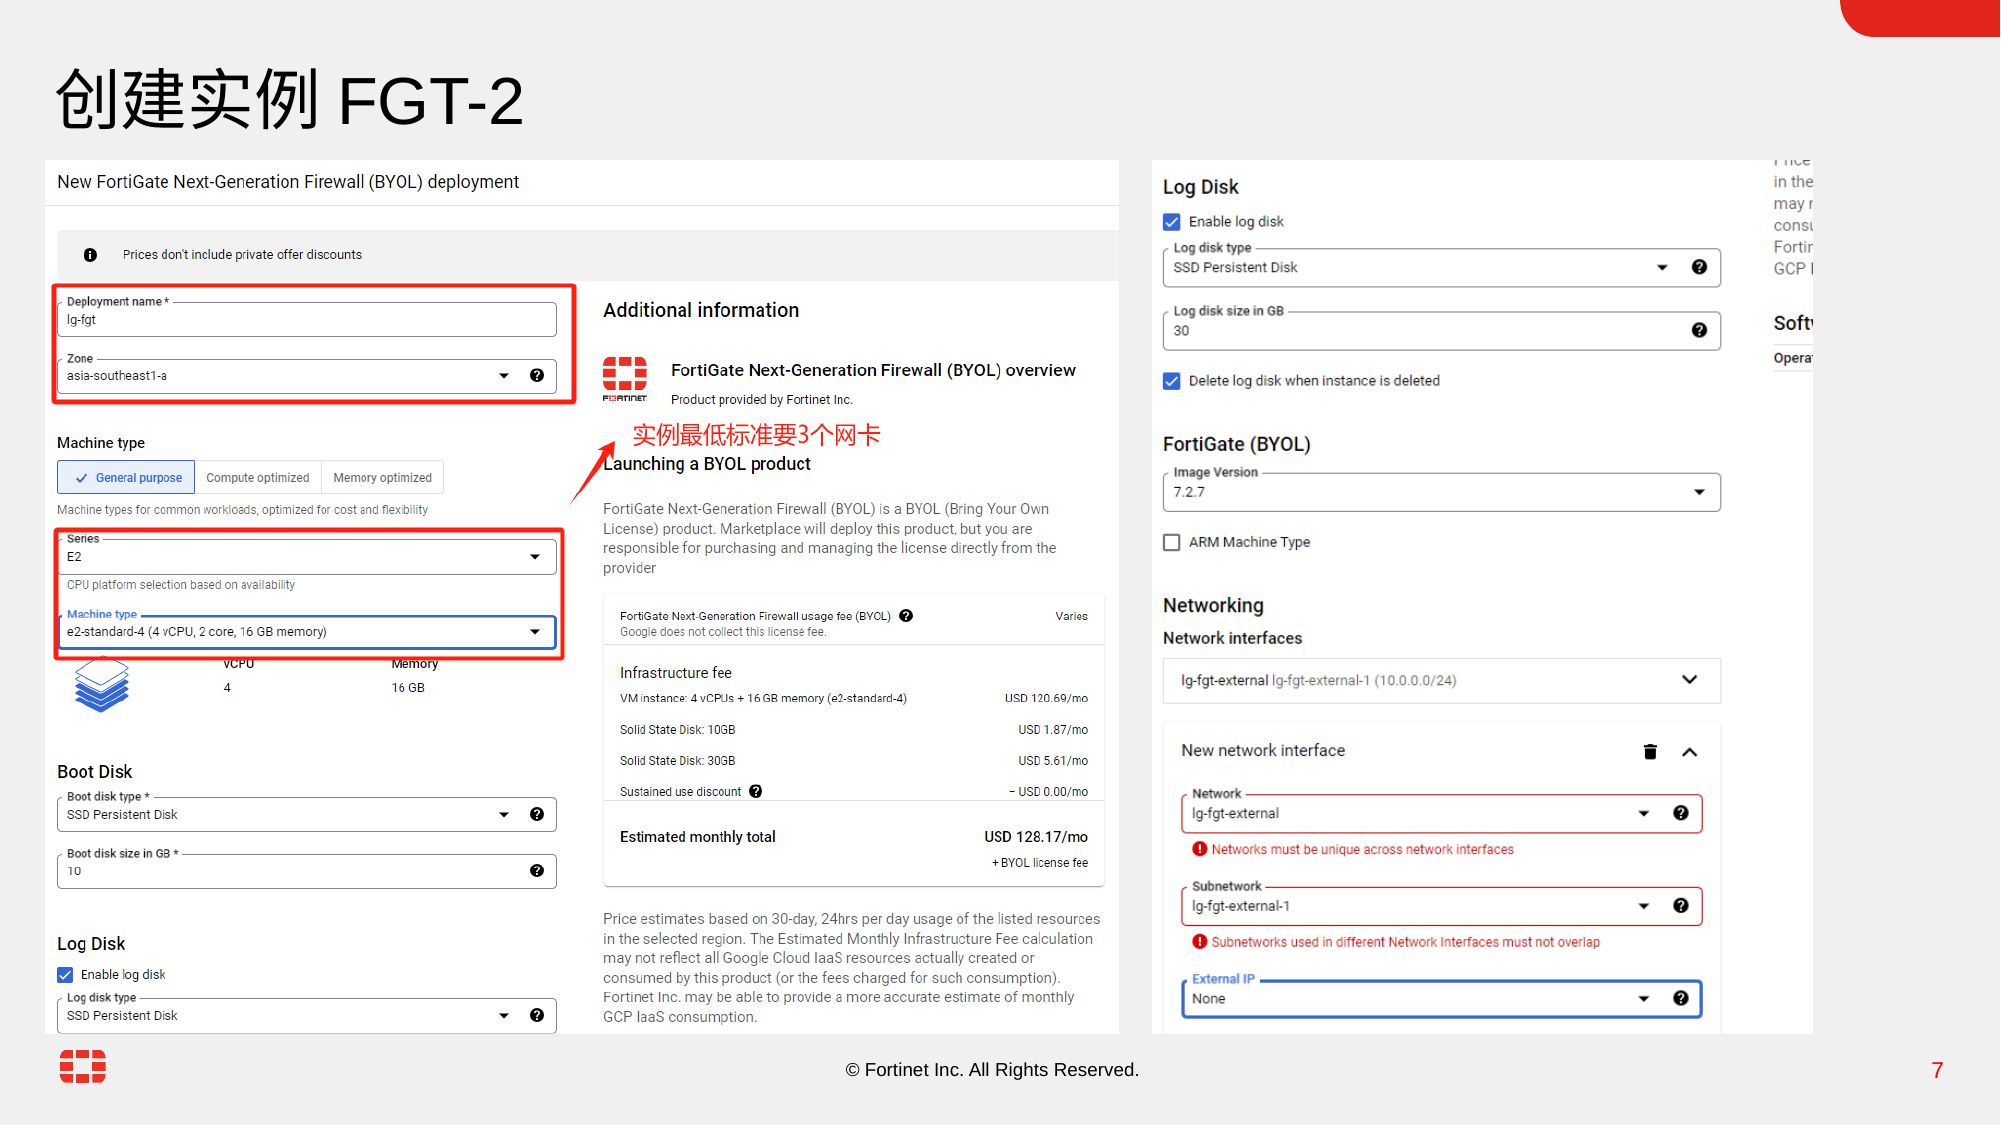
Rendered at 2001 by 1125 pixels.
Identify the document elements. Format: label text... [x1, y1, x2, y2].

text_box 创建实例FGT-2 [39, 59, 541, 147]
picture [45, 160, 1119, 1034]
picture [1152, 160, 1813, 1034]
